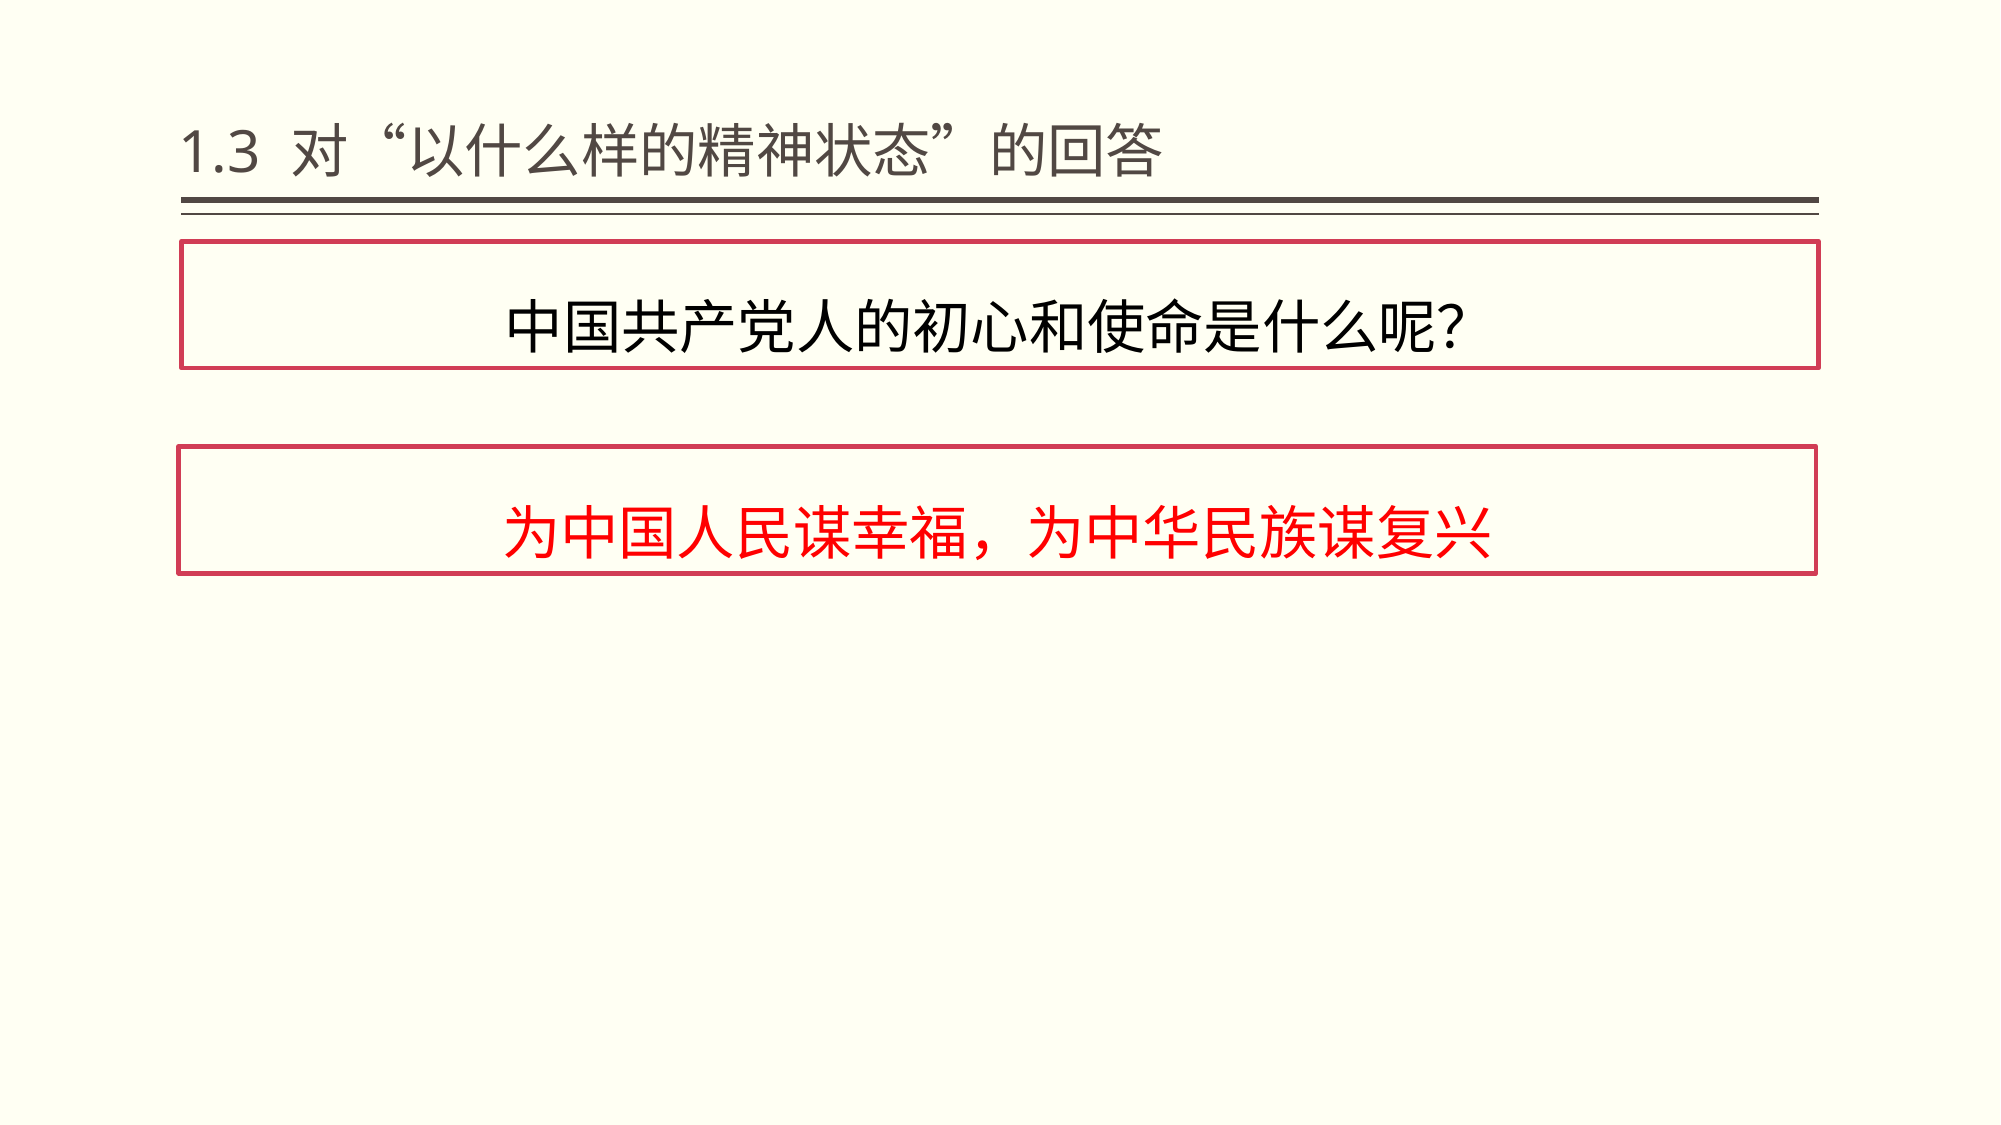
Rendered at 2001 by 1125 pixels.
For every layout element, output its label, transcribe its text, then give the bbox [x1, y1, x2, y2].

text_box 中国共产党人的初心和使命是什么呢？ [181, 241, 1819, 368]
text_box 为中国人民谋幸福，为中华民族谋复兴 [178, 446, 1816, 574]
title 1.3 对“以什么样的精神状态”的回答 [178, 12, 1816, 193]
